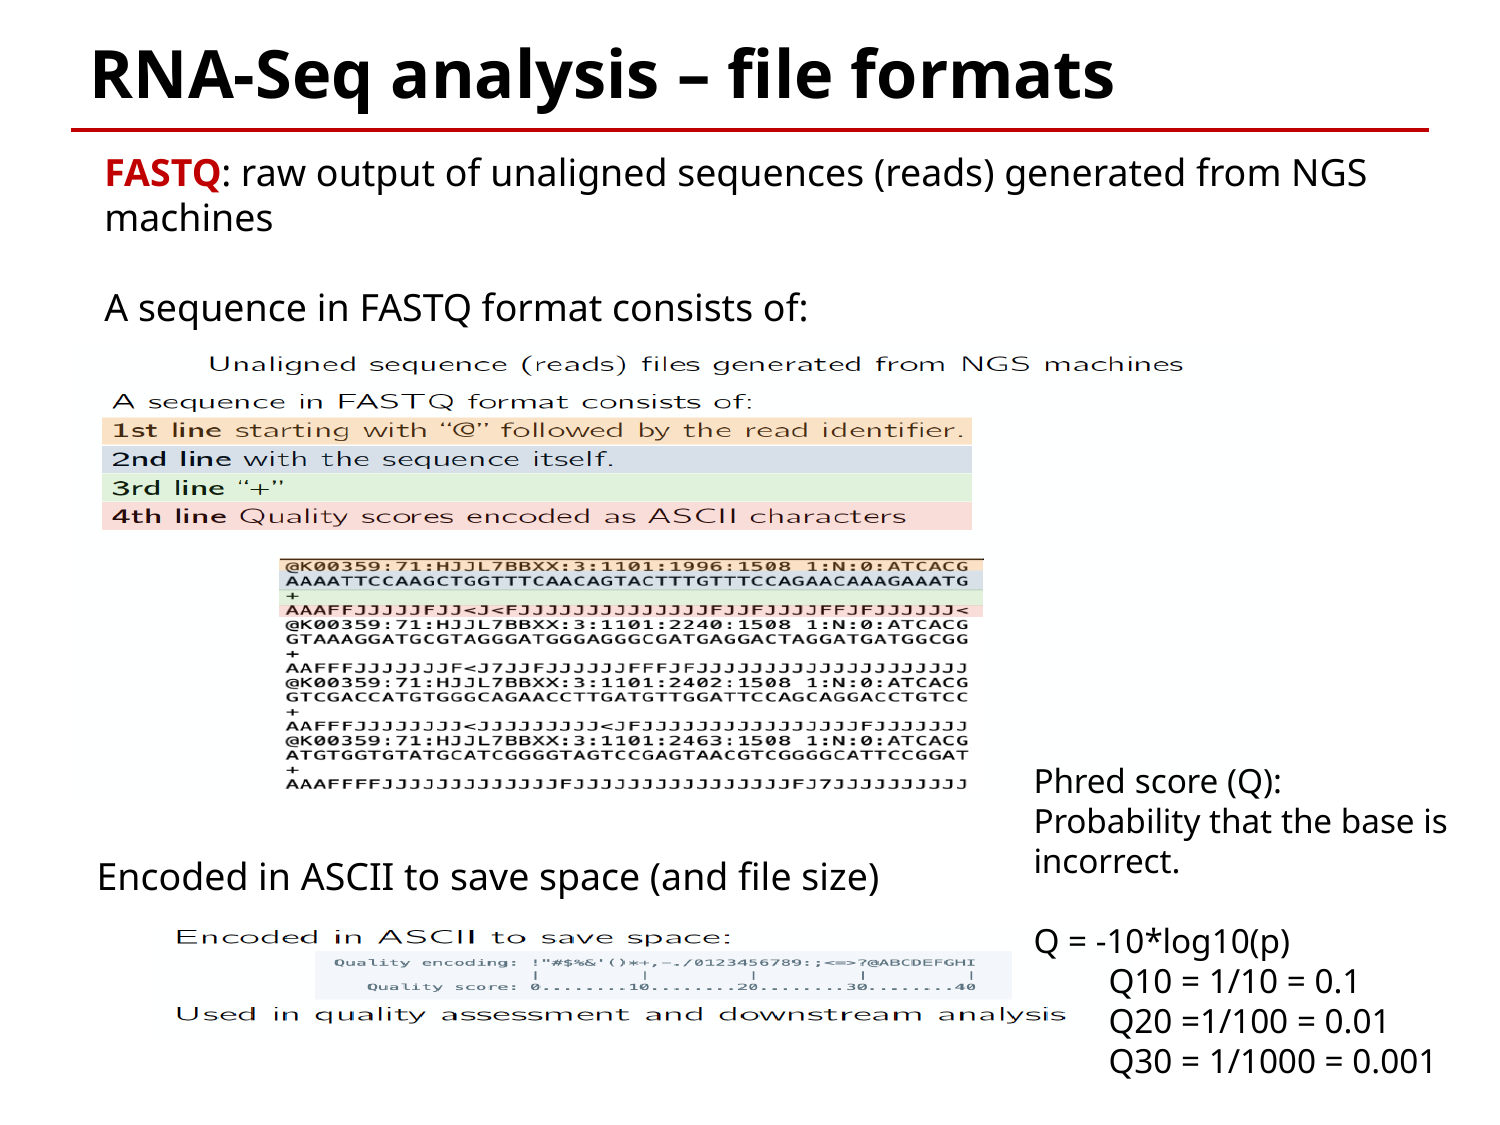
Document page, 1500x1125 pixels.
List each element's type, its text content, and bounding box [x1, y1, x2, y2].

text_box FASTQ: raw output of unaligned sequences (reads) generated from NGS machines A sequence in FASTQ format consists of: [89, 141, 1448, 337]
text_box Phred score (Q): Probability that the base is incorrect. Q = -10*log10(p) Q10 = 1/10 = 0.1 Q20 =1/100 = 0.01 Q30 = 1/1000 = 0.001 [1018, 752, 1500, 1088]
text_box Encoded in ASCII to save space (and file size) [81, 845, 895, 906]
text_box RNA-Seq analysis – file formats [74, 24, 1425, 118]
picture [150, 926, 1132, 1042]
picture [70, 344, 1282, 798]
